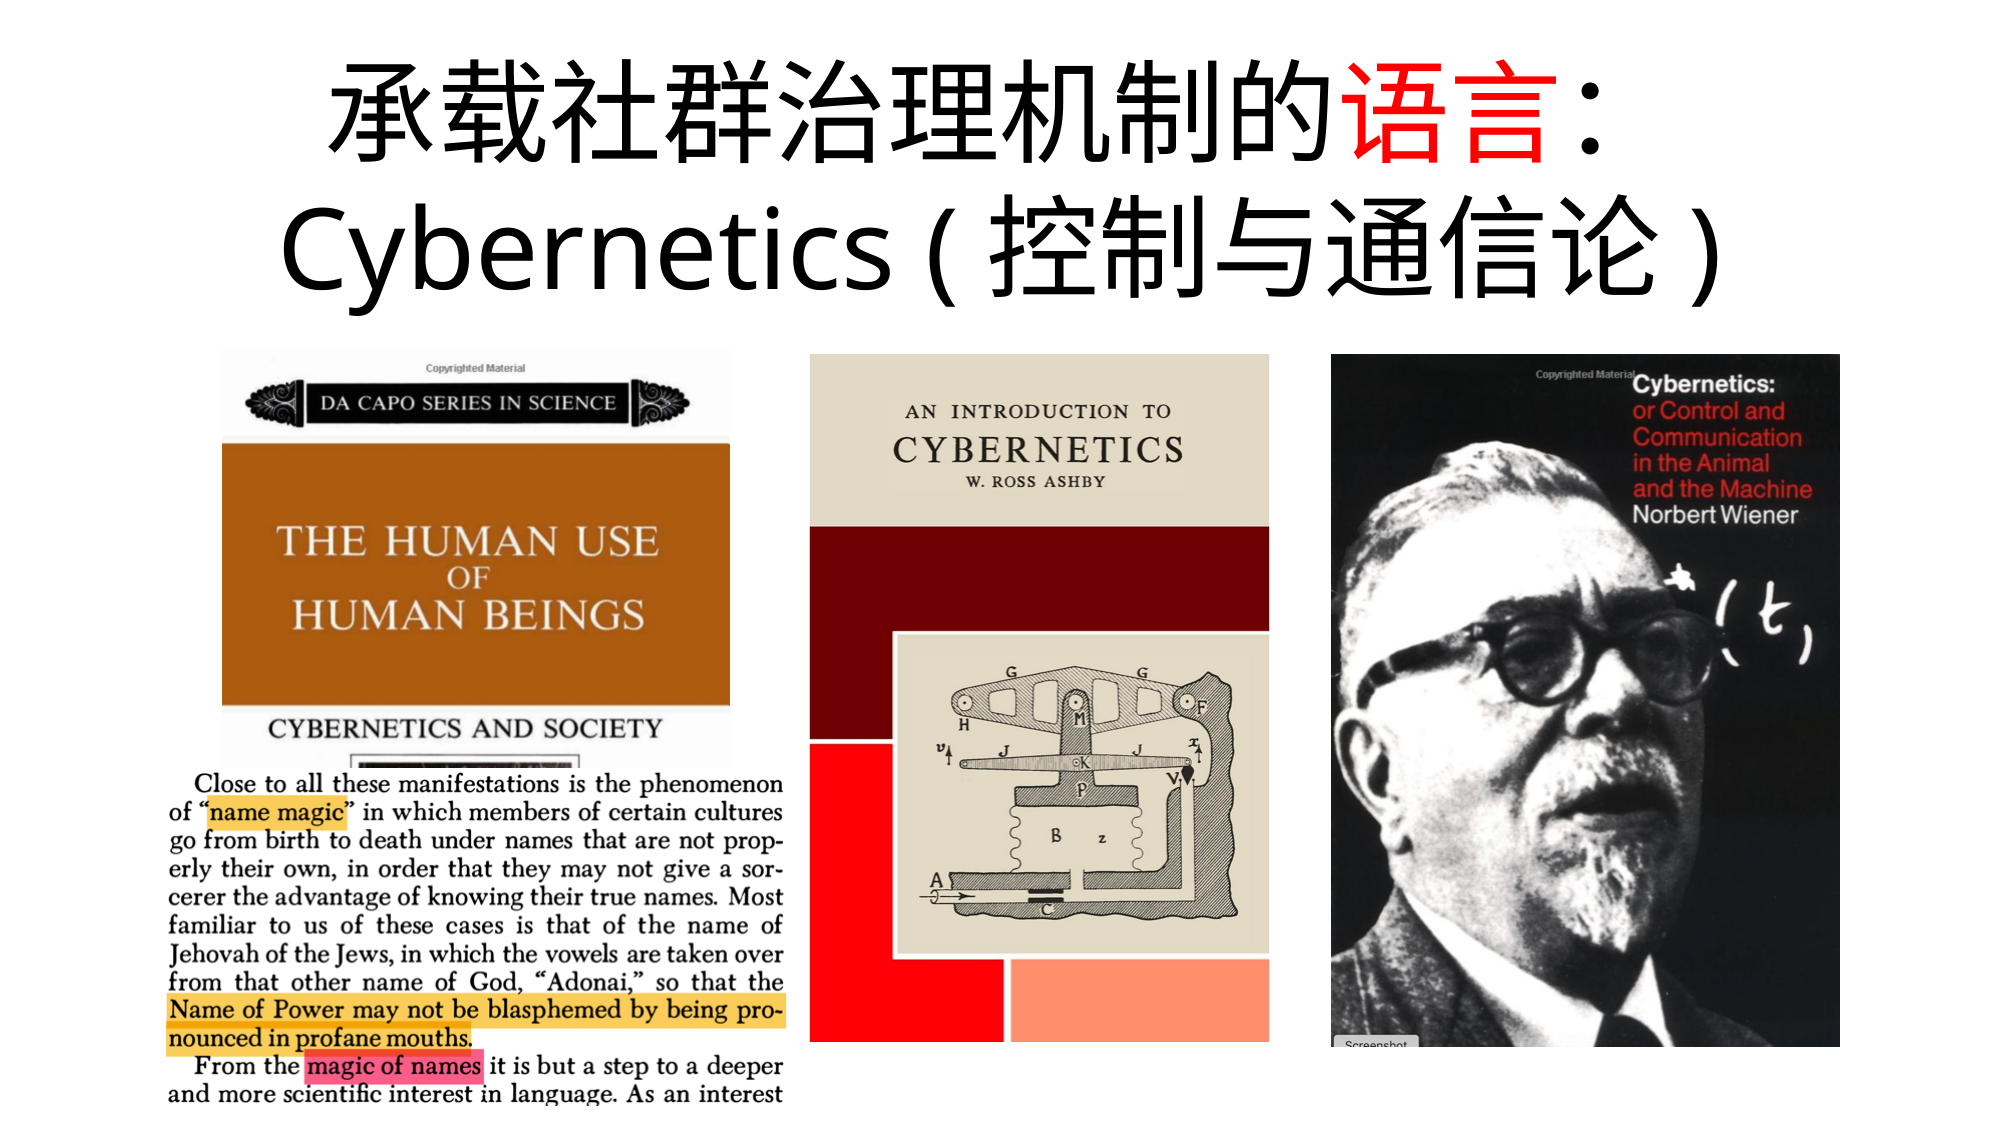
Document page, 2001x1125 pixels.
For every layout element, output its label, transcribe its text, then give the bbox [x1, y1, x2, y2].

picture [809, 353, 1270, 1042]
title 承载社群治理机制的语言： Cybernetics (控制与通信论) [99, 83, 1900, 271]
picture [151, 346, 801, 1107]
picture [1331, 353, 1840, 1047]
